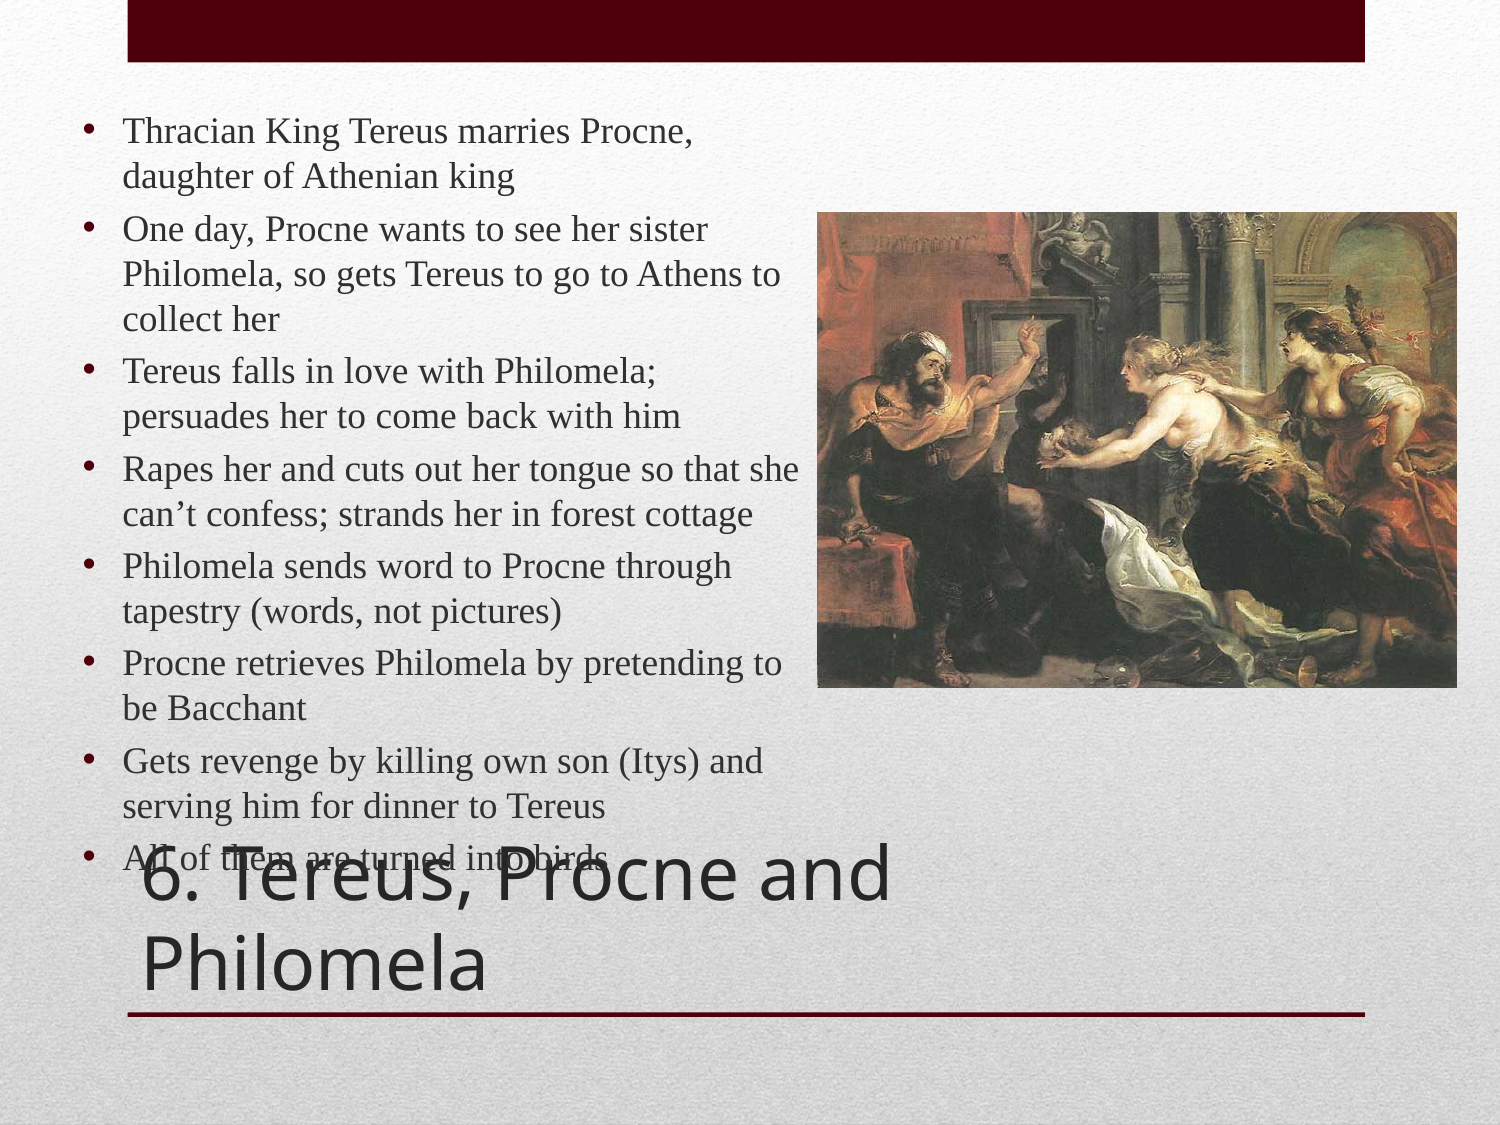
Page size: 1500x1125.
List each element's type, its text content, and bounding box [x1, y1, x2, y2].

list Thracian King Tereus marries Procne, daughter of Athenian king One day, Procne wants to see her sister Philomela, so gets Tereus to go to Athens to collect her Tereus falls in love with Philomela; persuades her to come back with him Rapes her and cuts out her tongue so that she can’t confess; strands her in forest cottage Philomela sends word to Procne through tapestry (words, not pictures) Procne retrieves Philomela by pretending to be Bacchant Gets revenge by killing own son (Itys) and serving him for dinner to Tereus All of them are turned into birds [67, 92, 818, 893]
picture [816, 211, 1458, 689]
title 6. Tereus, Procne and Philomela [125, 750, 1238, 1013]
